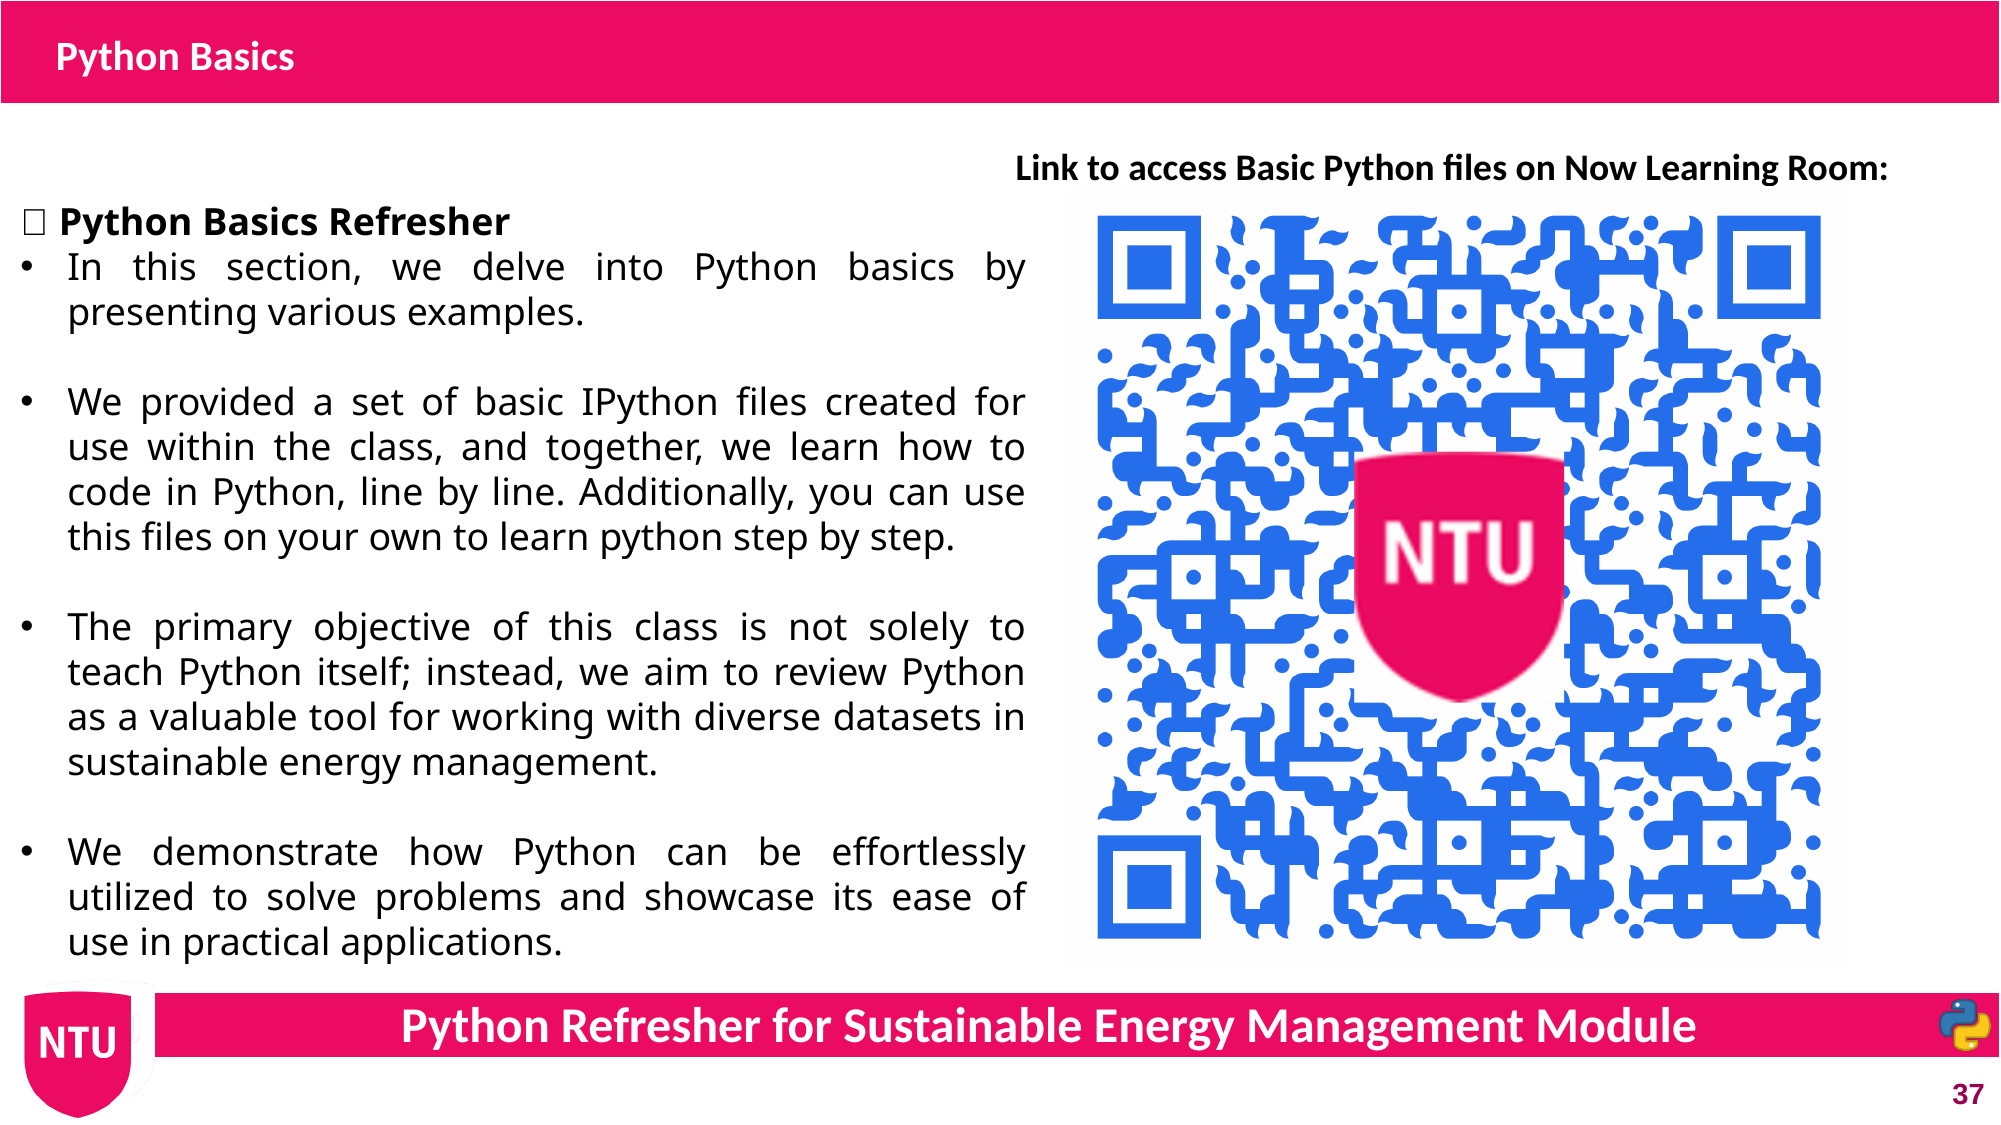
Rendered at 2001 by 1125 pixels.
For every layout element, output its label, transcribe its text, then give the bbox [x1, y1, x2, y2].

text_box [1785, 991, 2000, 1059]
picture [1068, 186, 1850, 968]
text_box [0, 0, 2000, 105]
text_box Link to access Basic Python files on Now Learning Room: [1000, 135, 1918, 196]
text_box 37 [1937, 1062, 2000, 1123]
text_box Python Refresher for Sustainable Energy Management Module [314, 984, 1785, 1060]
picture [1937, 997, 1993, 1053]
text_box Python Basics [41, 21, 1638, 87]
text_box 🐍 Python Basics Refresher In this section, we delve into Python basics by presenting various examples. We provided a set of basic IPython files created for use within the class, and together, we learn how to code in Python, line by line. Additionally, you can use this files on your own to learn python step by step. The primary objective of this class is not solely to teach Python itself; instead, we aim to review Python as a valuable tool for working with diverse datasets in sustainable energy management. We demonstrate how Python can be effortlessly utilized to solve problems and showcase its ease of use in practical applications. [5, 190, 1042, 971]
picture [24, 974, 162, 1118]
text_box [162, 991, 314, 1059]
